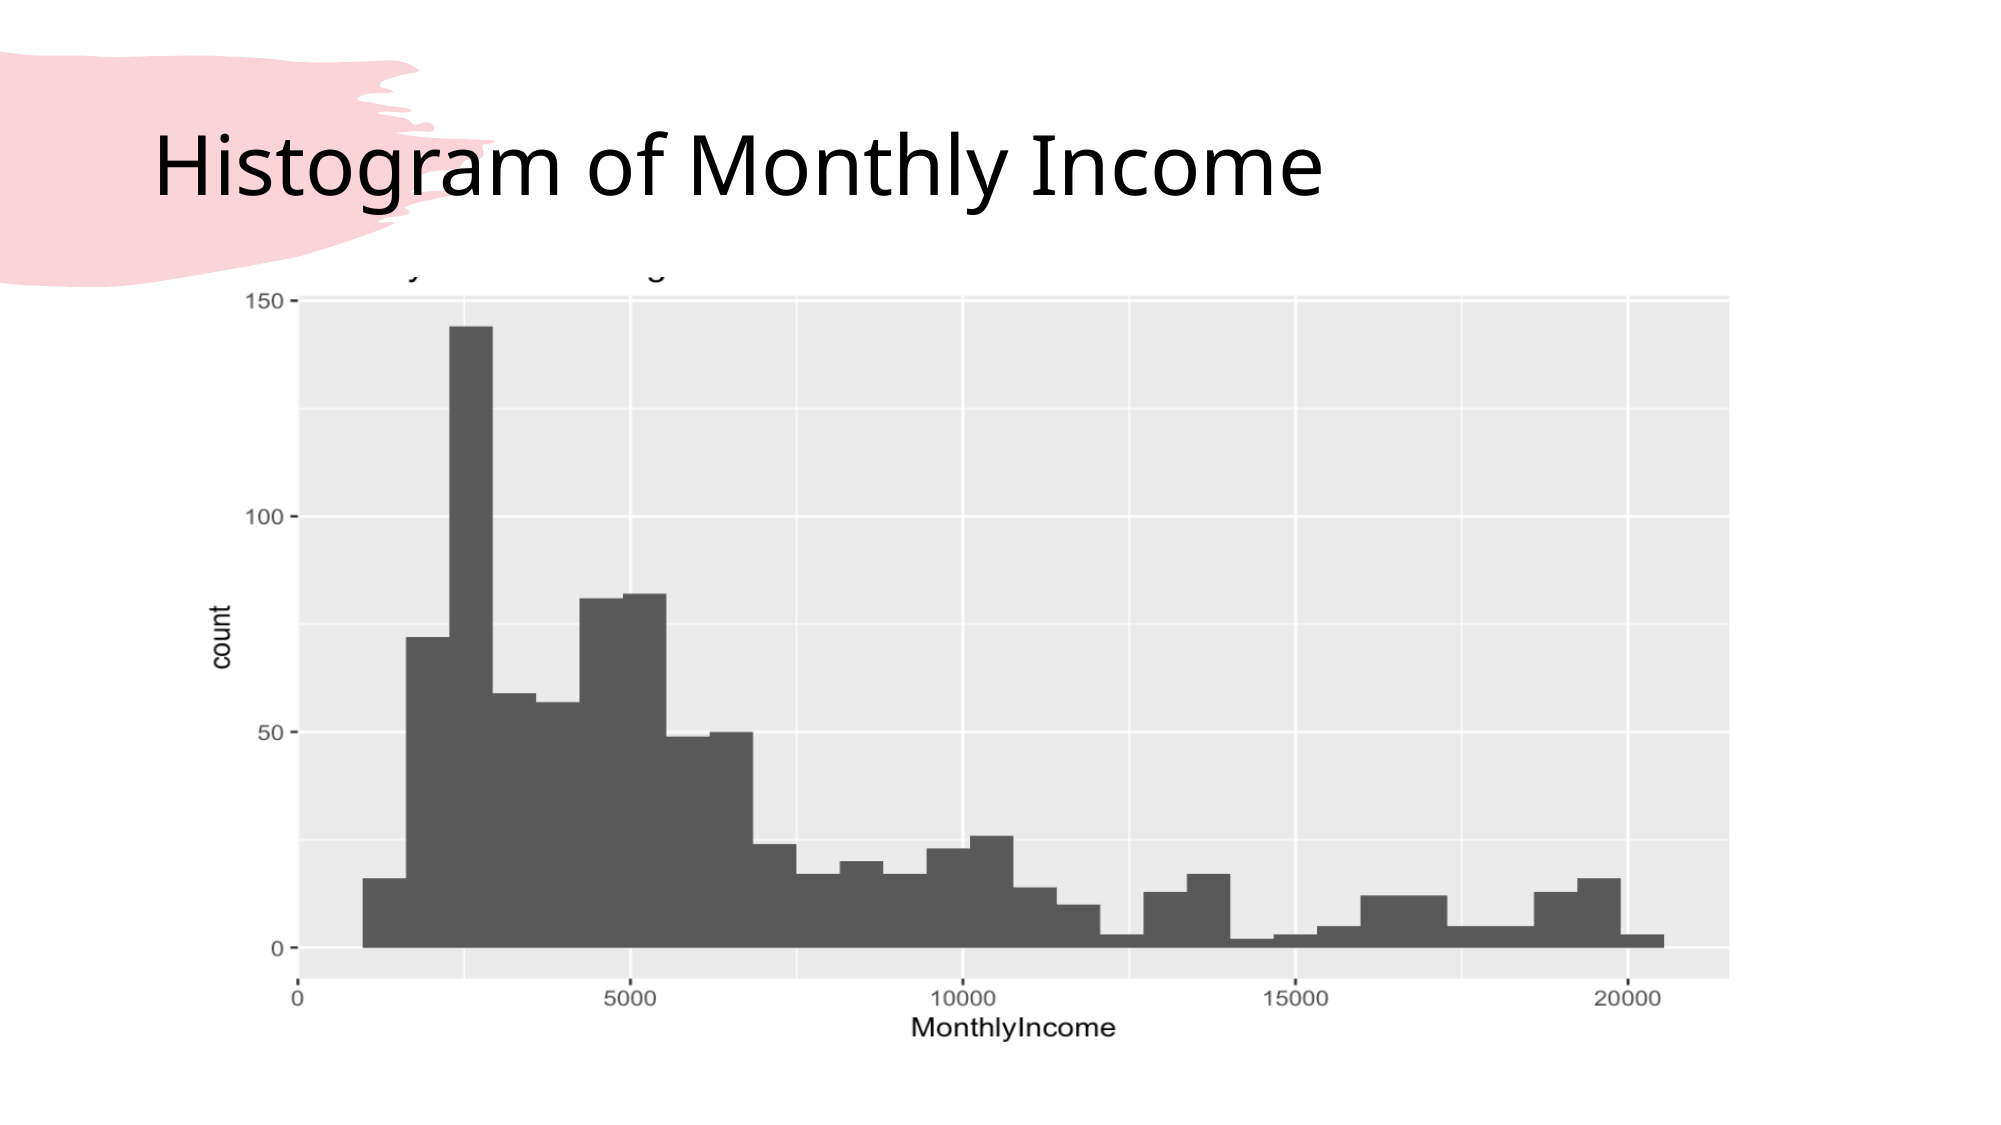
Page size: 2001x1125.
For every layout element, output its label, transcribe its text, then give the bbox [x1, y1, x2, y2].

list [189, 277, 1749, 1046]
title Histogram of Monthly Income [137, 59, 1863, 278]
